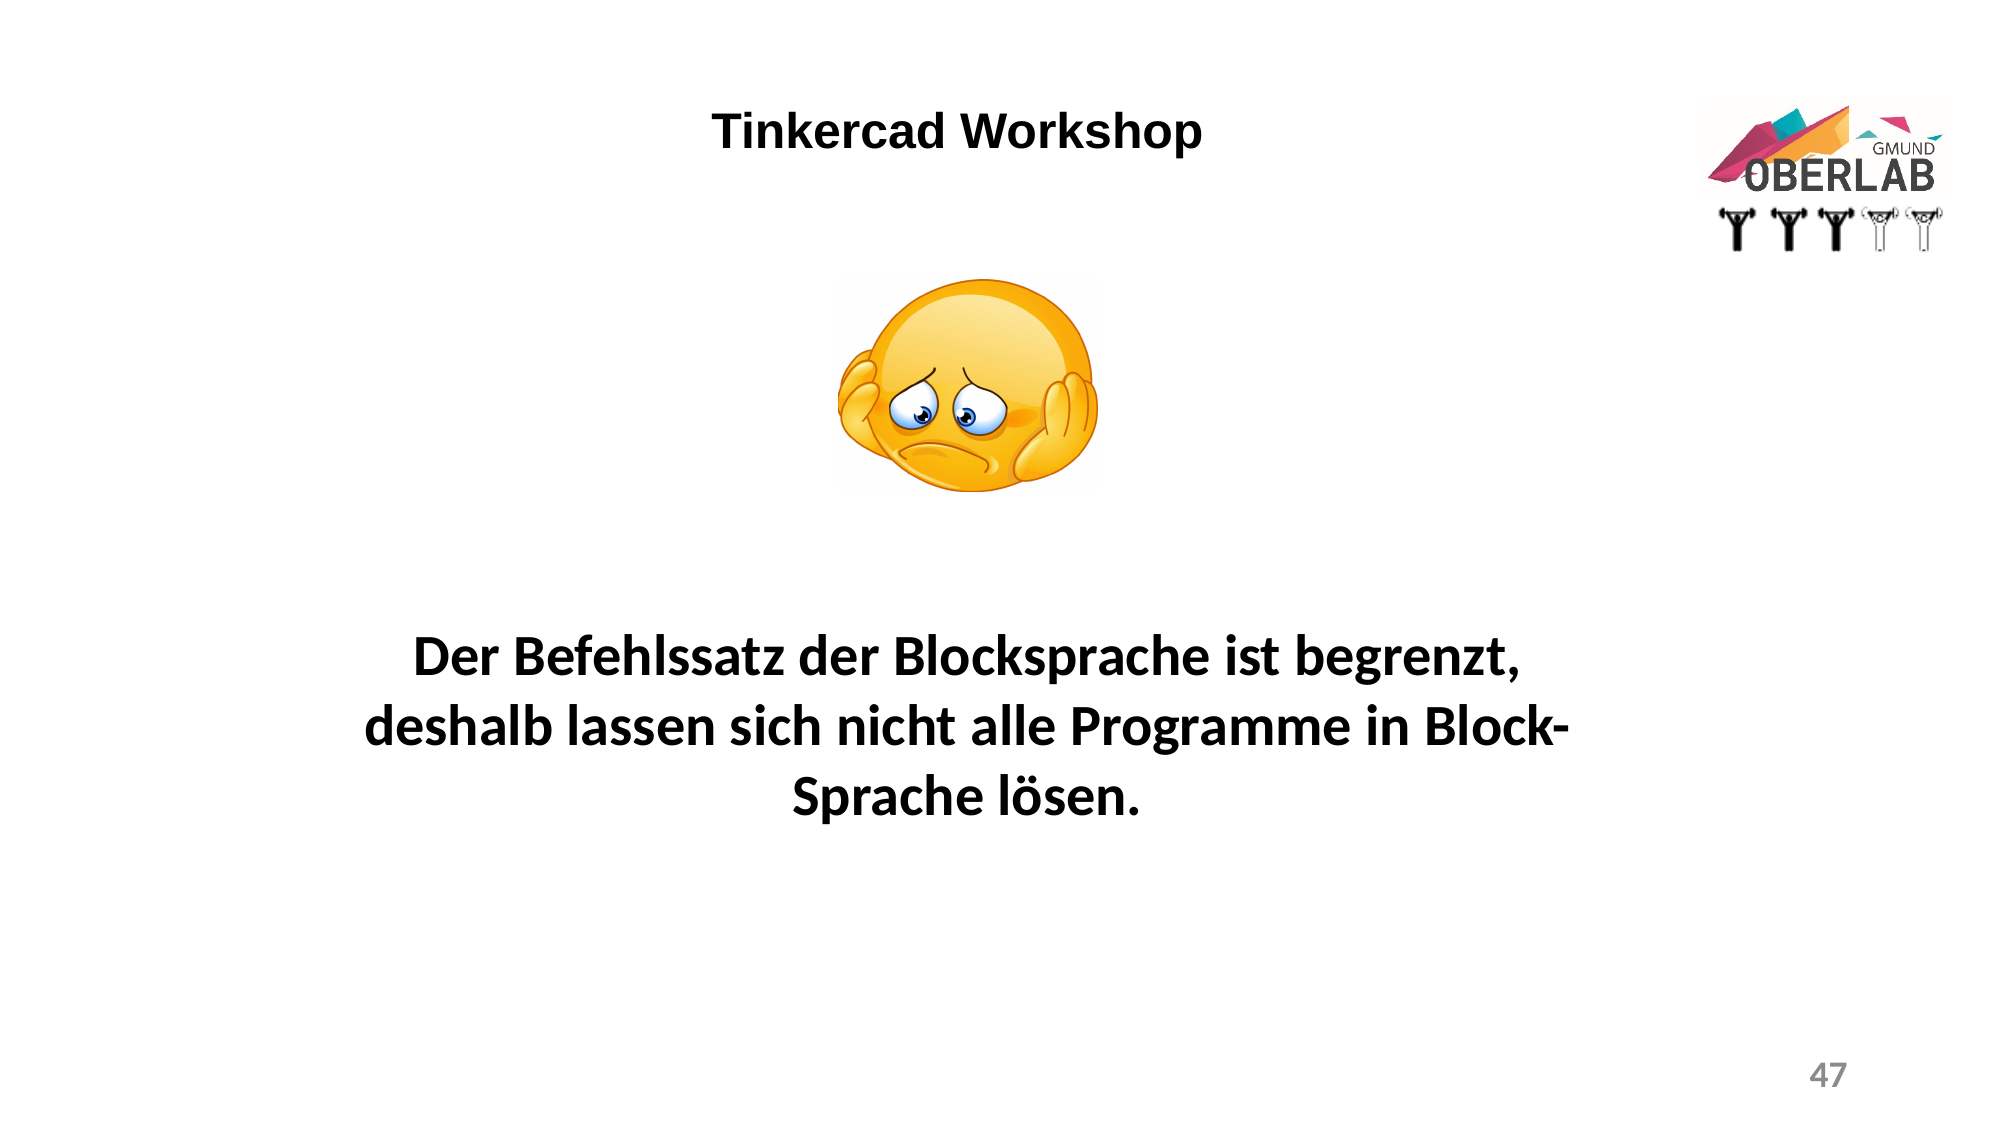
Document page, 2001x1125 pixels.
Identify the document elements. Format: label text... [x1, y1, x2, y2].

picture [838, 278, 1098, 492]
slide_number 47 [1412, 1042, 1863, 1103]
subtitle Tinkercad Workshop [214, 98, 1714, 231]
text_box Der Befehlssatz der Blocksprache ist begrenzt, deshalb lassen sich nicht alle Programme in Block-Sprache lösen. [297, 539, 1638, 835]
picture [1700, 98, 1954, 265]
